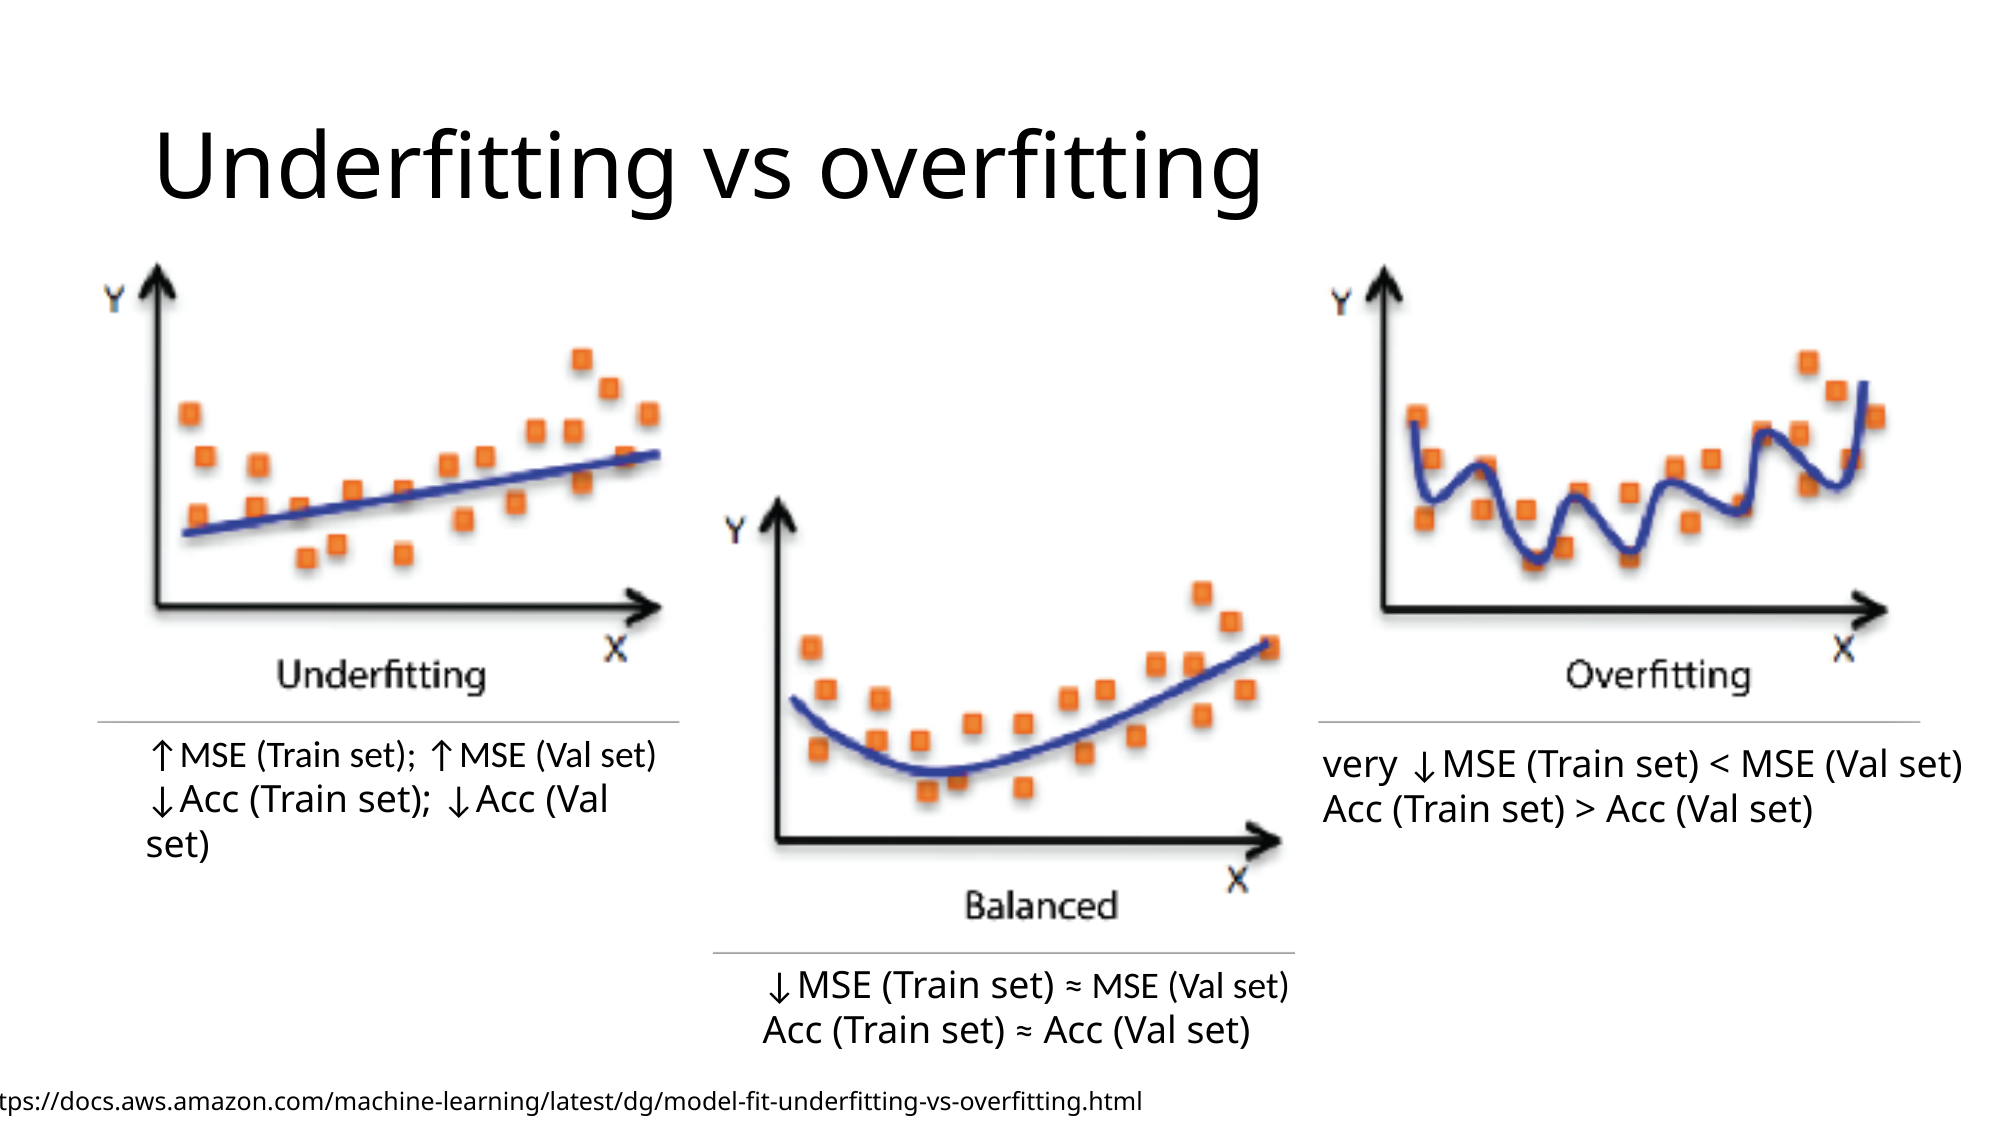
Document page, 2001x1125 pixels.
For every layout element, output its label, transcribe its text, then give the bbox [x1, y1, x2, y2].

text_box https://docs.aws.amazon.com/machine-learning/latest/dg/model-fit-underfitting-vs-overfitting.html [0, 1078, 1160, 1124]
text_box ↑MSE (Train set); ↑MSE (Val set) ↓Acc (Train set); ↓Acc (Val set) [130, 722, 697, 873]
title Underfitting vs overfitting [137, 59, 1863, 278]
picture [96, 248, 680, 724]
text_box very ↓MSE (Train set) < MSE (Val set) Acc (Train set) > Acc (Val set) [1308, 732, 1998, 837]
picture [1317, 248, 1921, 724]
text_box ↓MSE (Train set) ≈ MSE (Val set) Acc (Train set) ≈ Acc (Val set) [747, 953, 1325, 1059]
picture [712, 479, 1296, 955]
